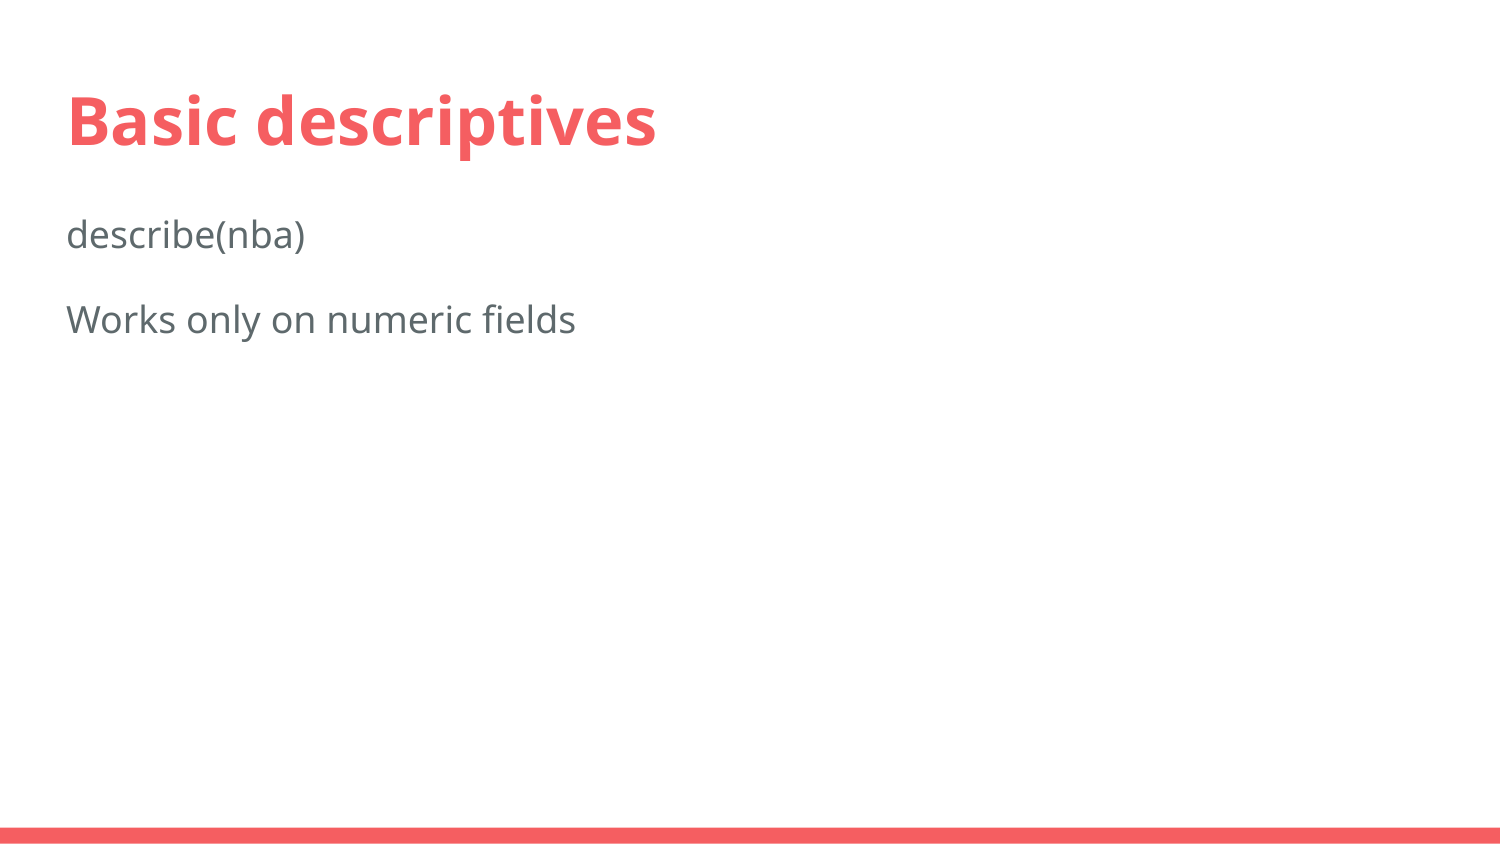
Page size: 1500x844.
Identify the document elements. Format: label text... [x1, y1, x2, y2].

title Basic descriptives [51, 64, 1449, 167]
list describe(nba) Works only on numeric fields [51, 189, 1449, 750]
